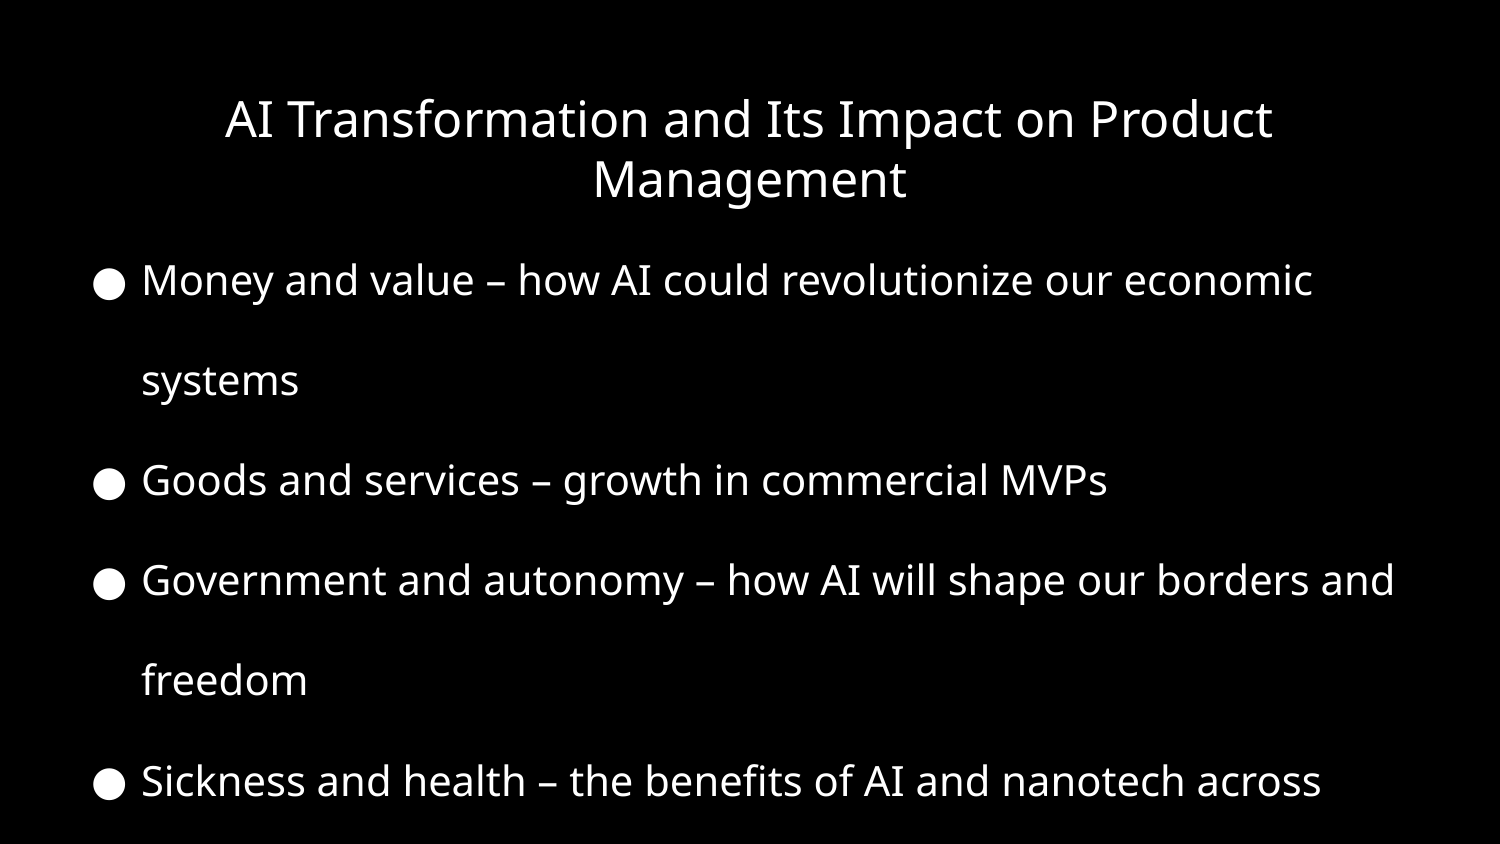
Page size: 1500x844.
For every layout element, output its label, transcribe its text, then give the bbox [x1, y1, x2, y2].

list Money and value – how AI could revolutionize our economic systems Goods and services – growth in commercial MVPs Government and autonomy – how AI will shape our borders and freedom Sickness and health – the benefits of AI and nanotech across healthcare Basic needs – AI for Good [51, 189, 1449, 750]
title AI Transformation and Its Impact on Product Management [51, 72, 1449, 167]
